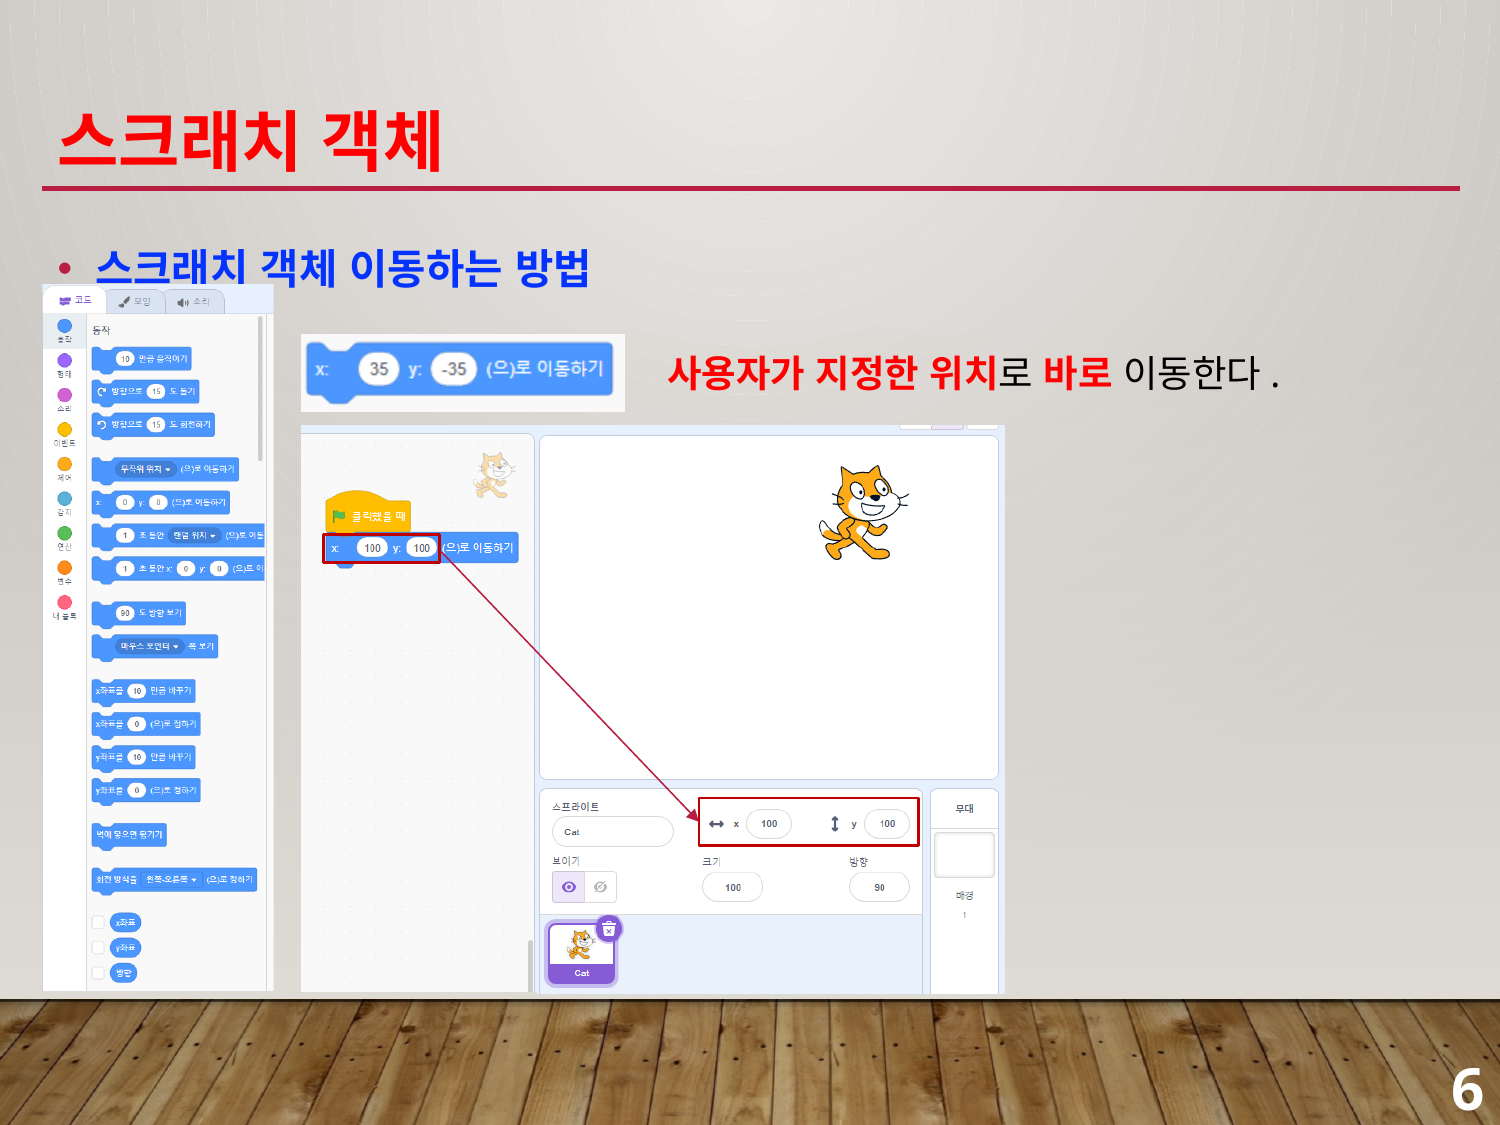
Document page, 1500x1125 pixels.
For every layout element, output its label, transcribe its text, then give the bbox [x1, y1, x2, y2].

text_box 사용자가 지정한 위치로 바로 이동한다. [652, 342, 1393, 403]
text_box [323, 534, 919, 847]
list 스크래치 객체 이동하는 방법 [42, 210, 1461, 993]
title 스크래치 객체 [42, 16, 1461, 189]
picture [301, 334, 626, 412]
picture [42, 284, 274, 992]
picture [0, 999, 1500, 1125]
picture [300, 425, 1005, 995]
